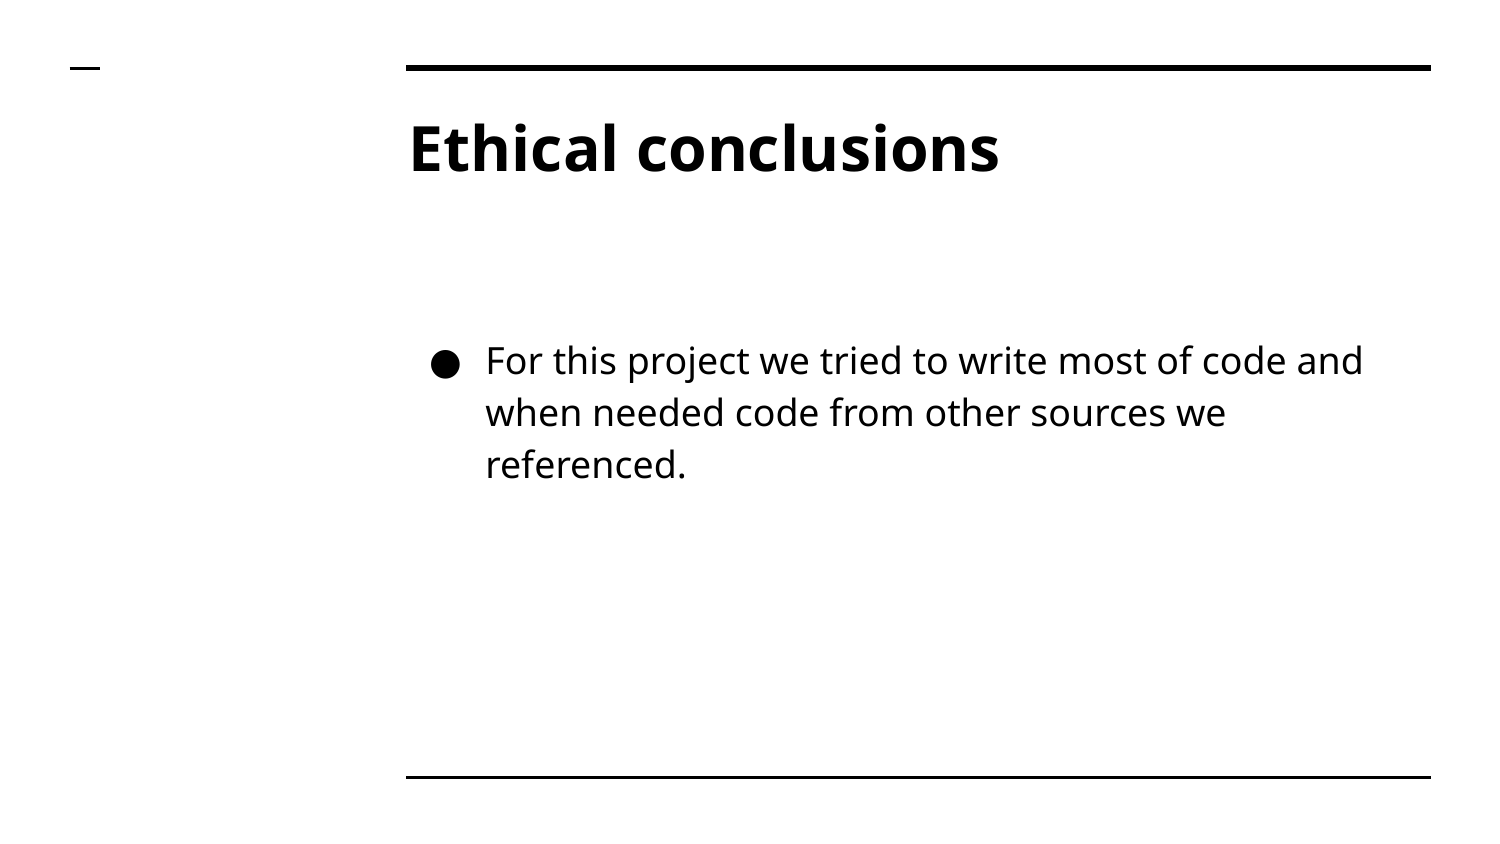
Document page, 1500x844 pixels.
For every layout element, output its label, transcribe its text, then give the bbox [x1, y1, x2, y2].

list For this project we tried to write most of code and when needed code from other sources we referenced. [395, 261, 1433, 477]
title Ethical conclusions [393, 94, 1431, 199]
